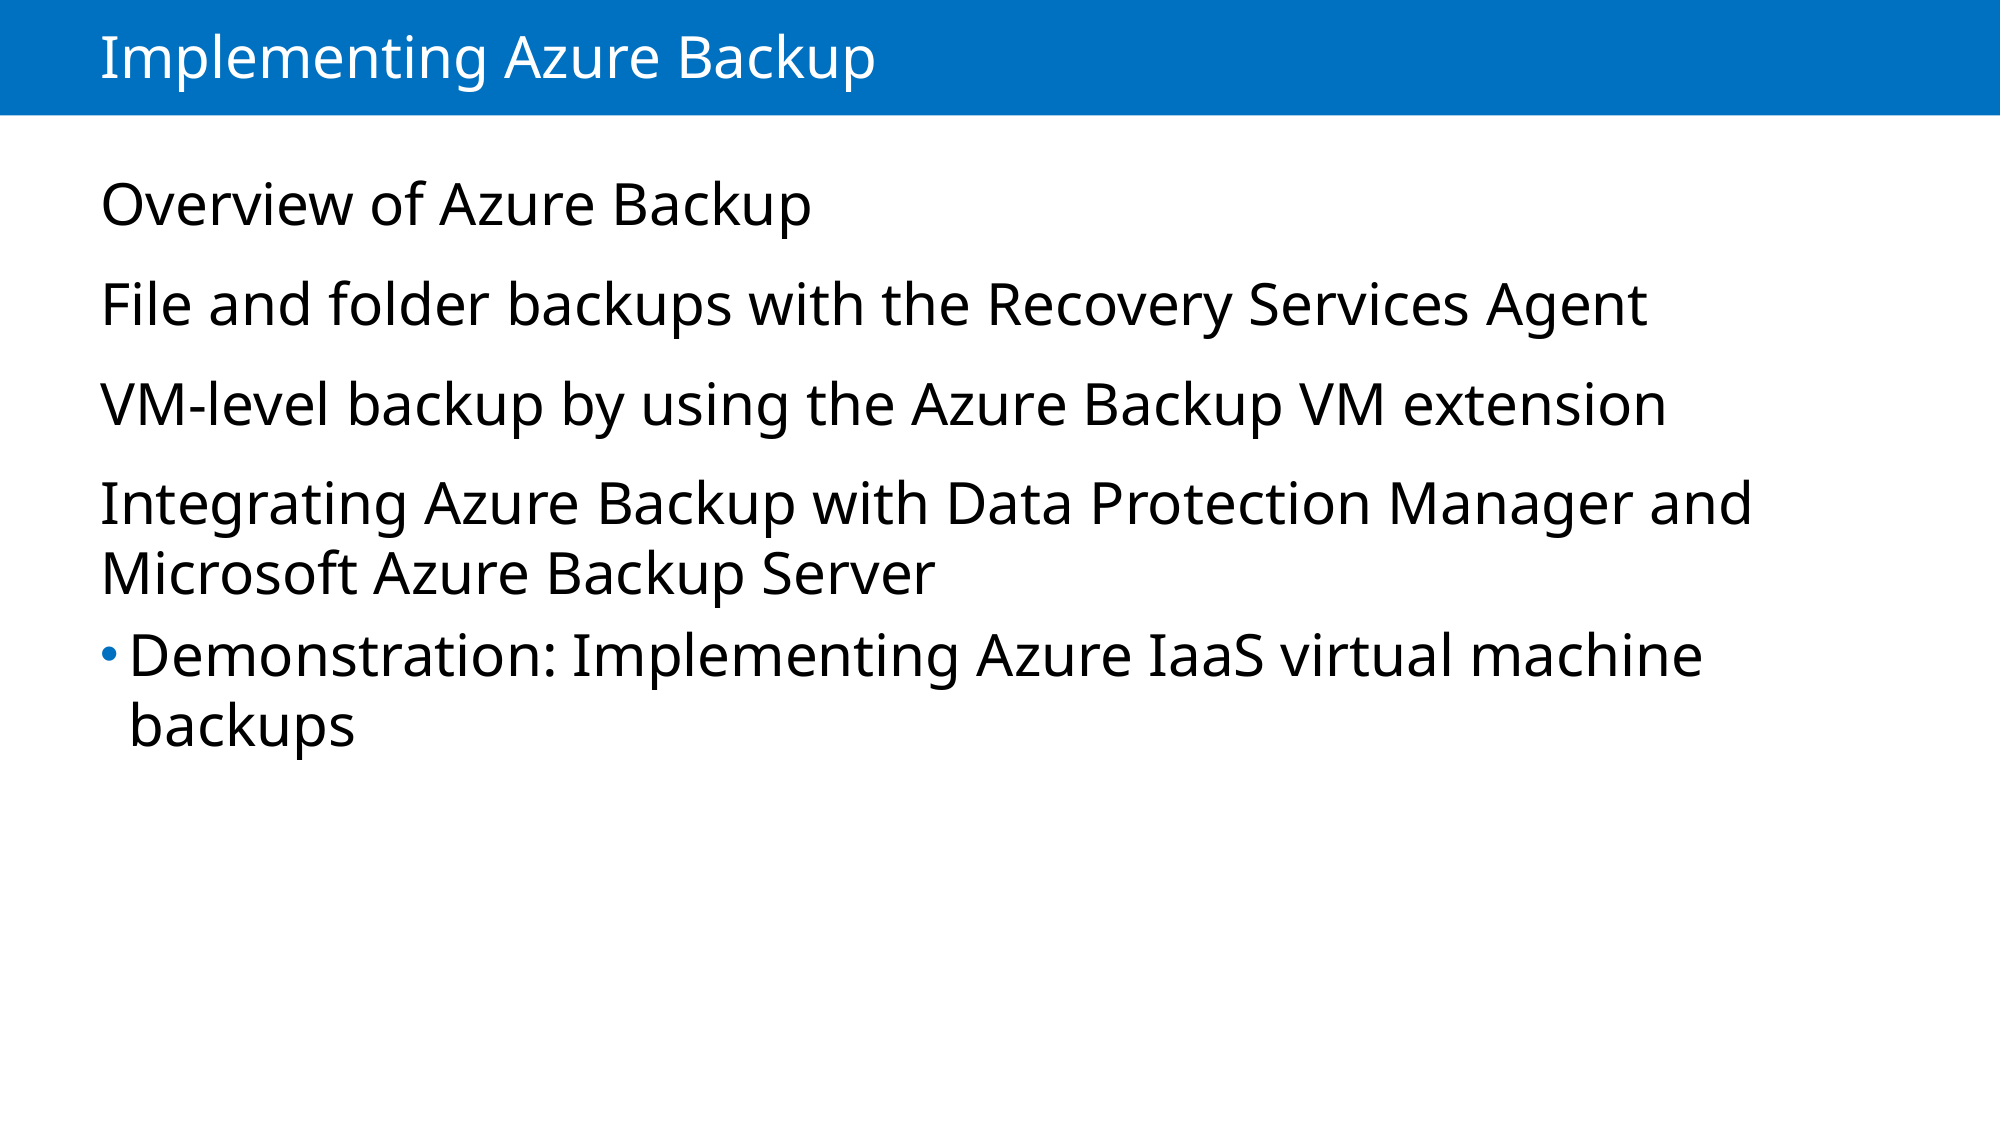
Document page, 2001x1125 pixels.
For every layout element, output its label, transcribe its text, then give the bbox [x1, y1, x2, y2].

title Implementing Azure Backup [100, 0, 1802, 122]
list Overview of Azure Backup File and folder backups with the Recovery Services Agent VM-level backup by using the Azure Backup VM extension Integrating Azure Backup with Data Protection Manager and Microsoft Azure Backup Server Demonstration: Implementing Azure IaaS virtual machine backups [100, 167, 1877, 1013]
